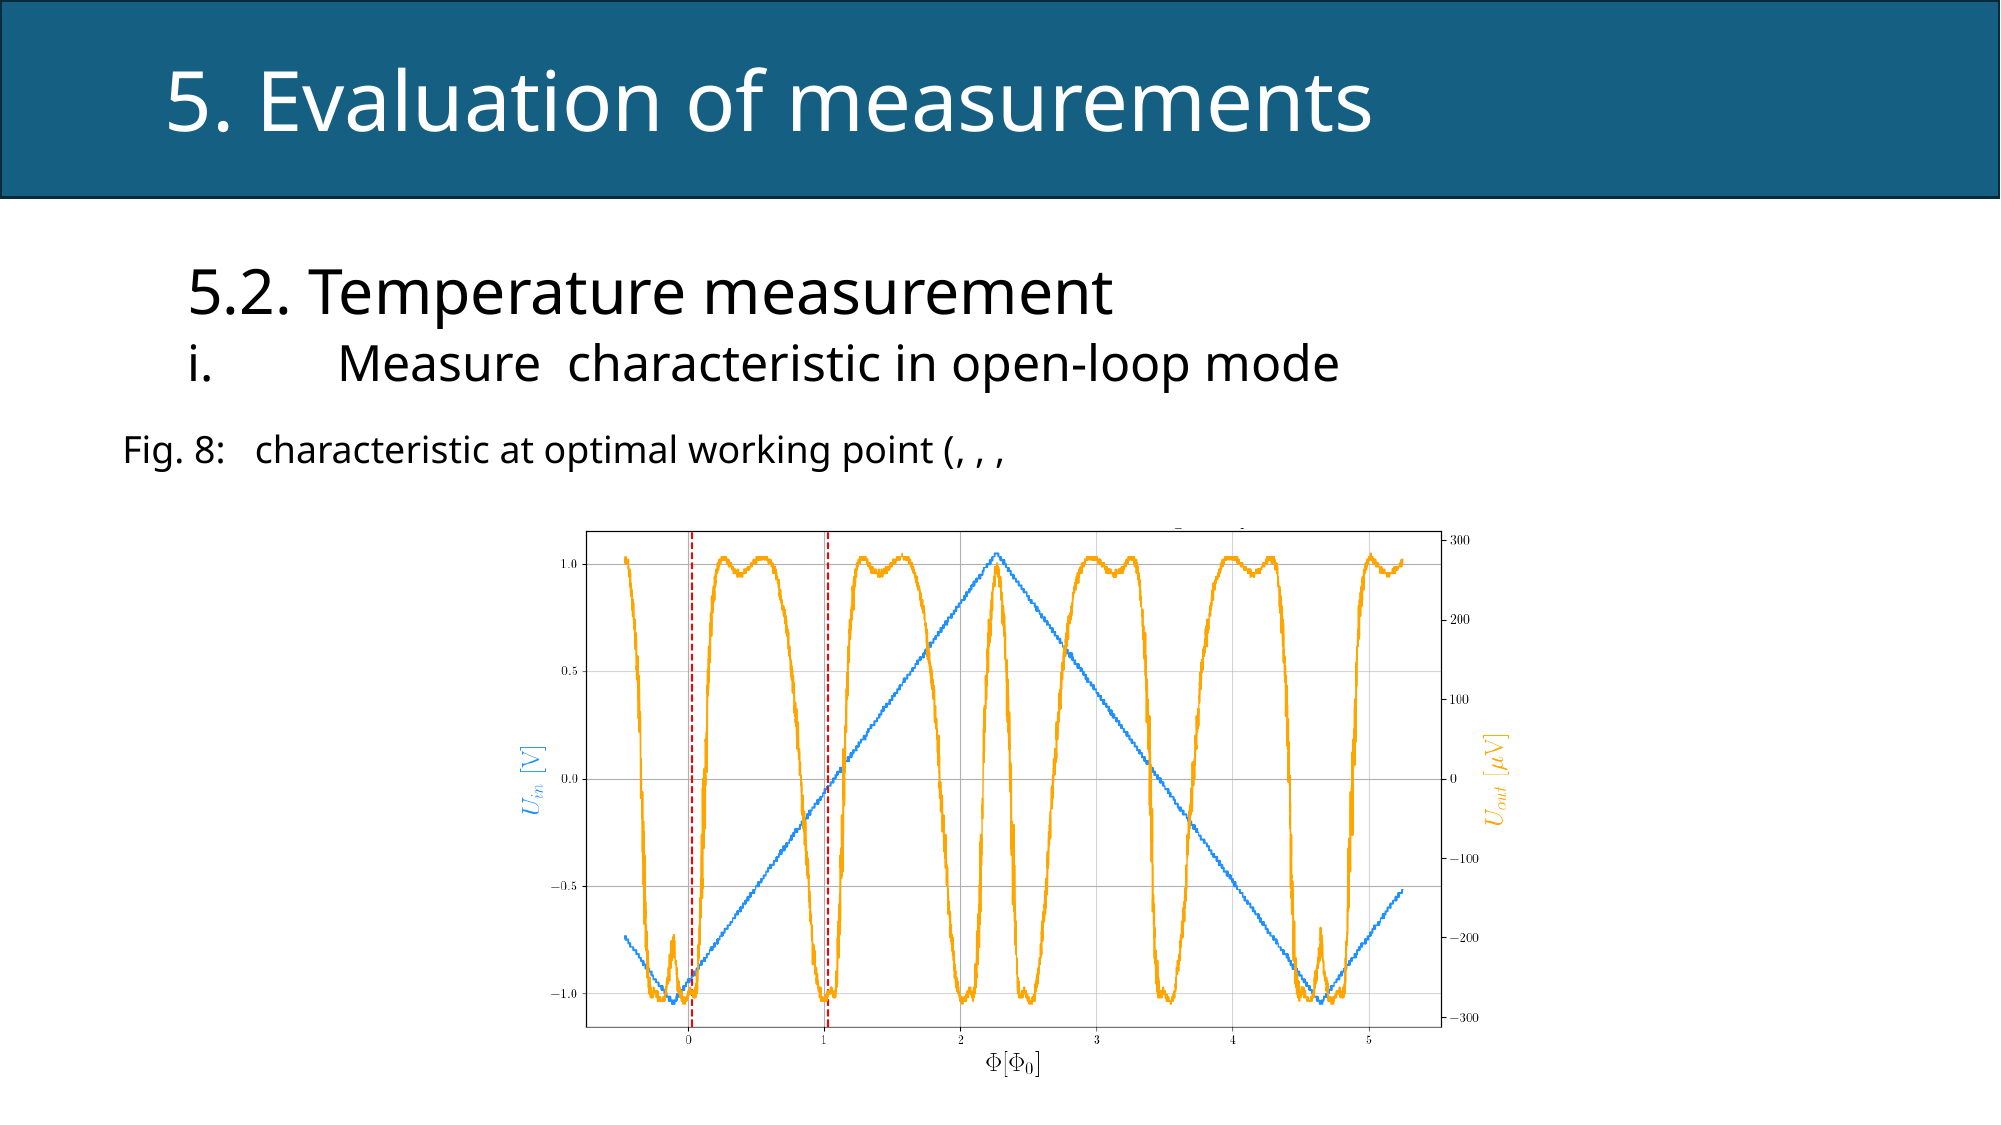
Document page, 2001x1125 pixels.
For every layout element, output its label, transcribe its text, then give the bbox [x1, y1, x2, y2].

picture [448, 527, 1552, 1097]
text_box 5. Evaluation of measurements [0, 0, 2000, 199]
